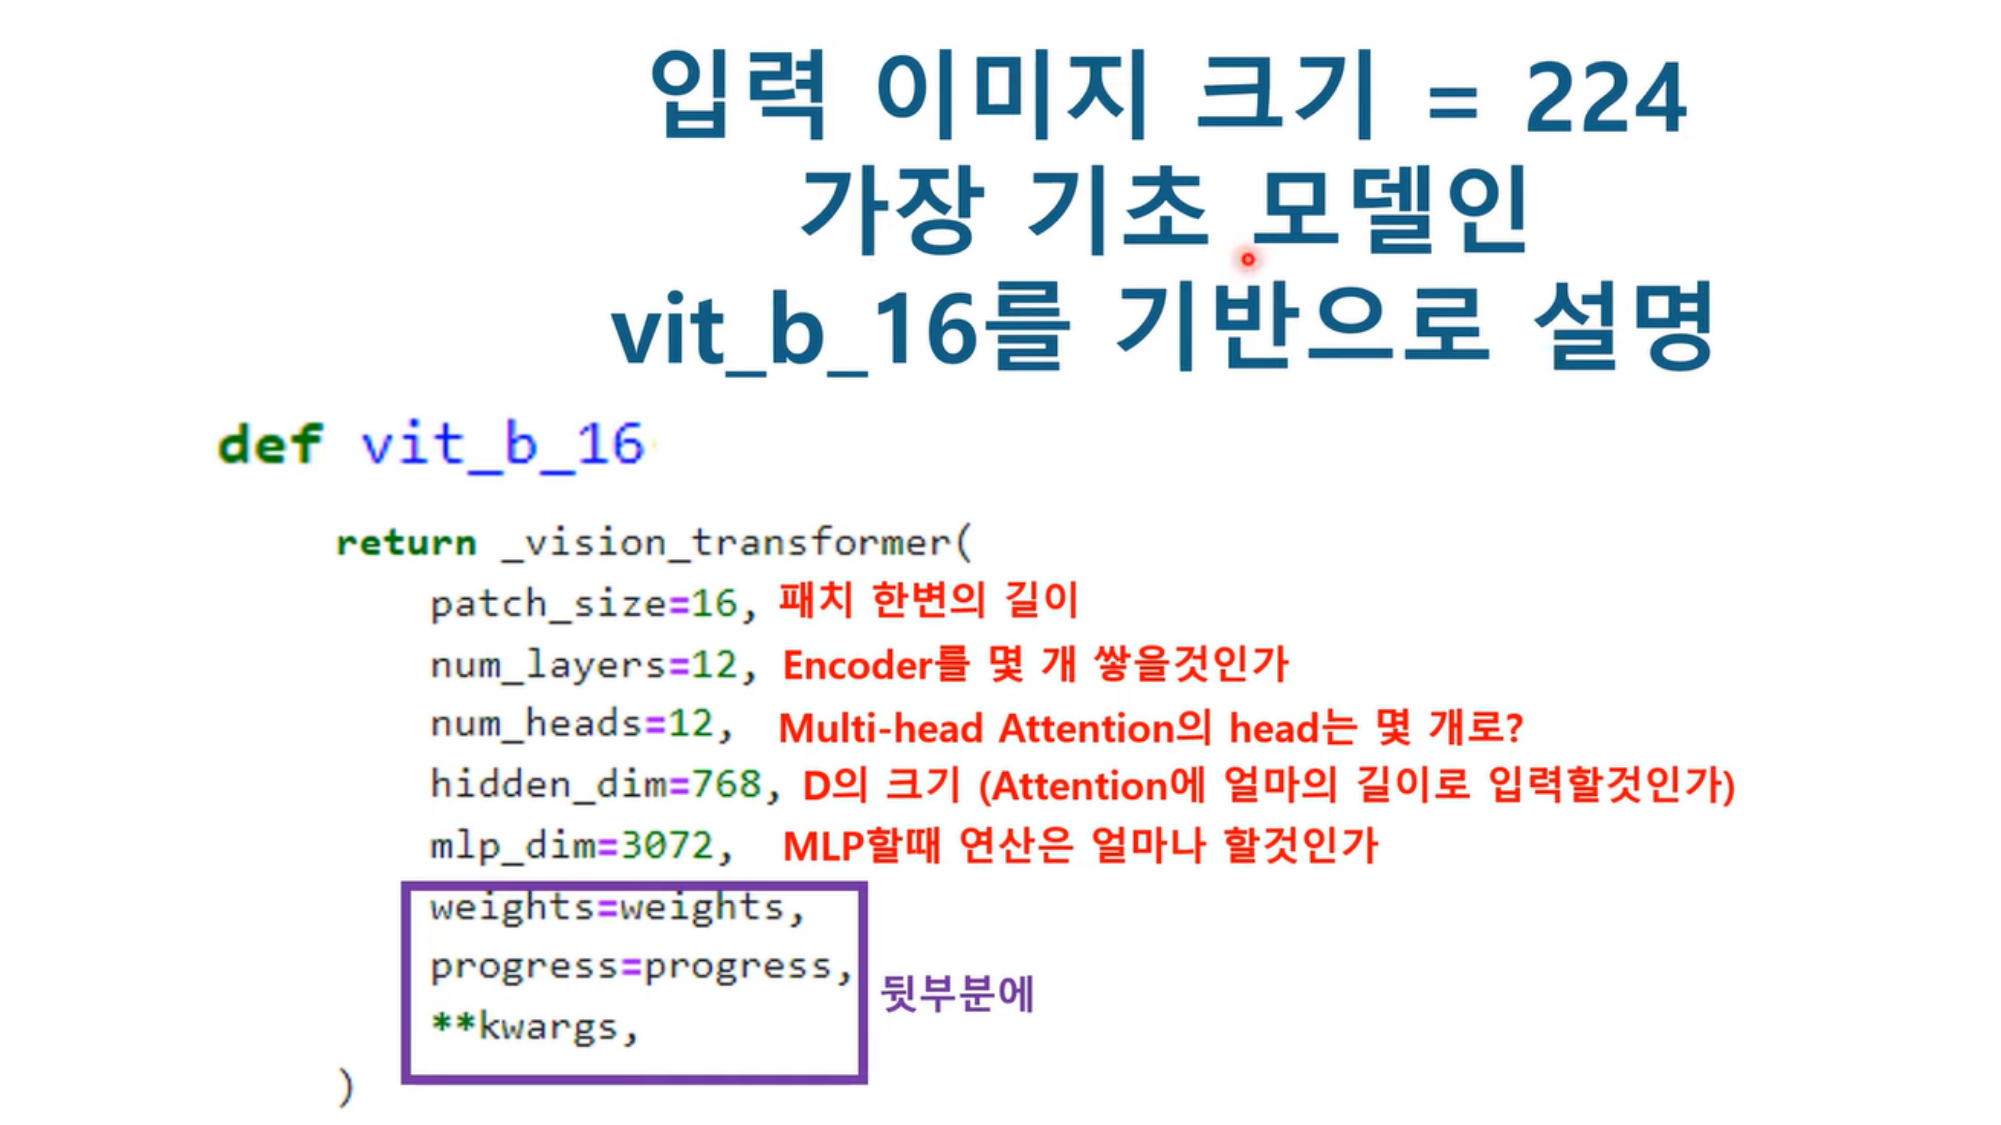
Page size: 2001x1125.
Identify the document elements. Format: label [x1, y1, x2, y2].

picture [190, 0, 1810, 1125]
